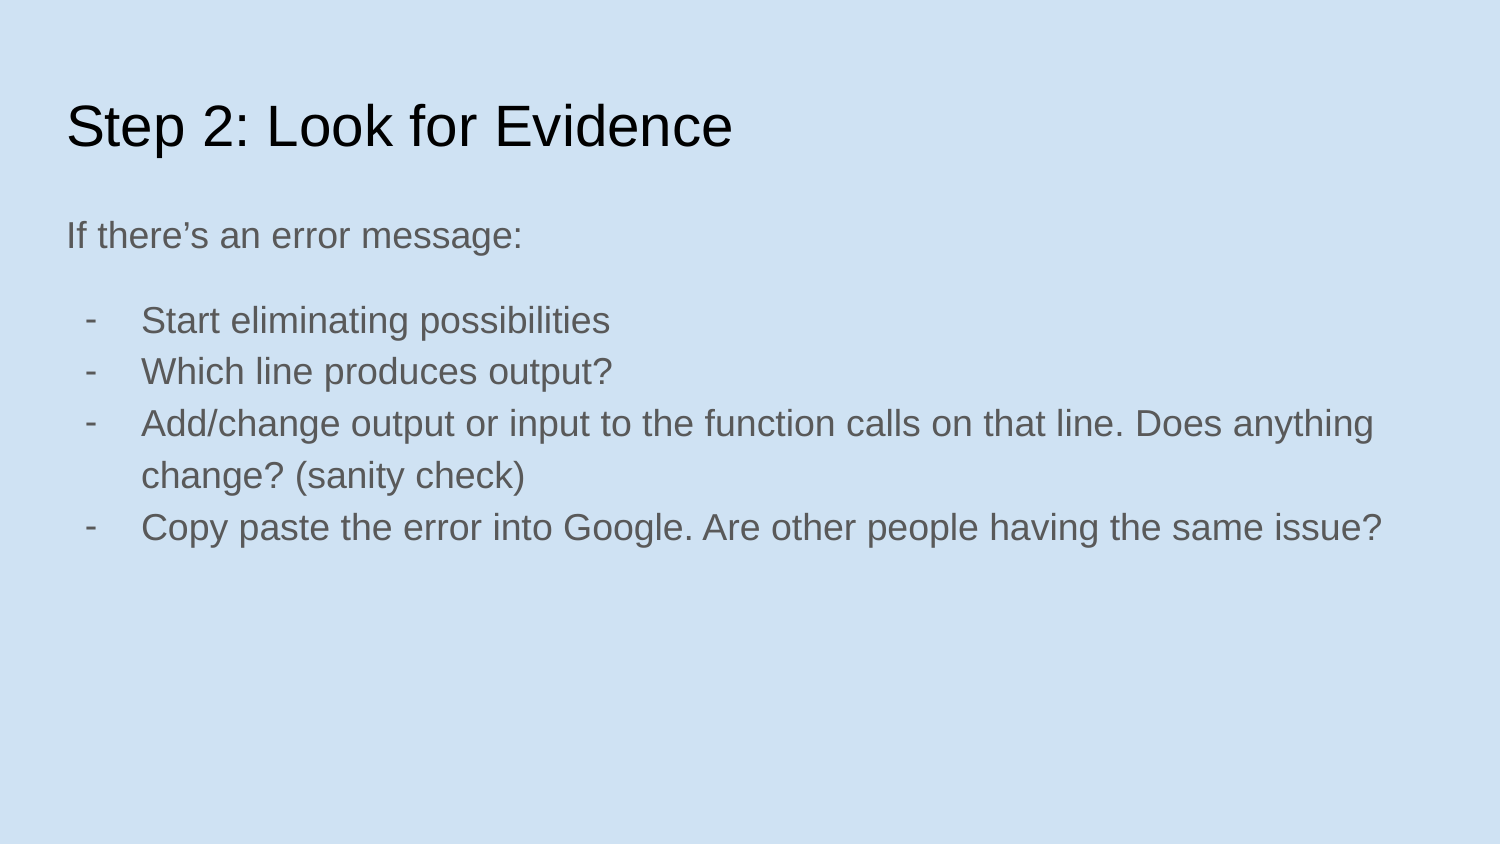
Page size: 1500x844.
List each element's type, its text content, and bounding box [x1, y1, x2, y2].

title Step 2: Look for Evidence [51, 72, 1449, 167]
list If there’s an error message: Start eliminating possibilities Which line produces output? Add/change output or input to the function calls on that line. Does anything change? (sanity check) Copy paste the error into Google. Are other people having the same issue? [51, 189, 1449, 750]
